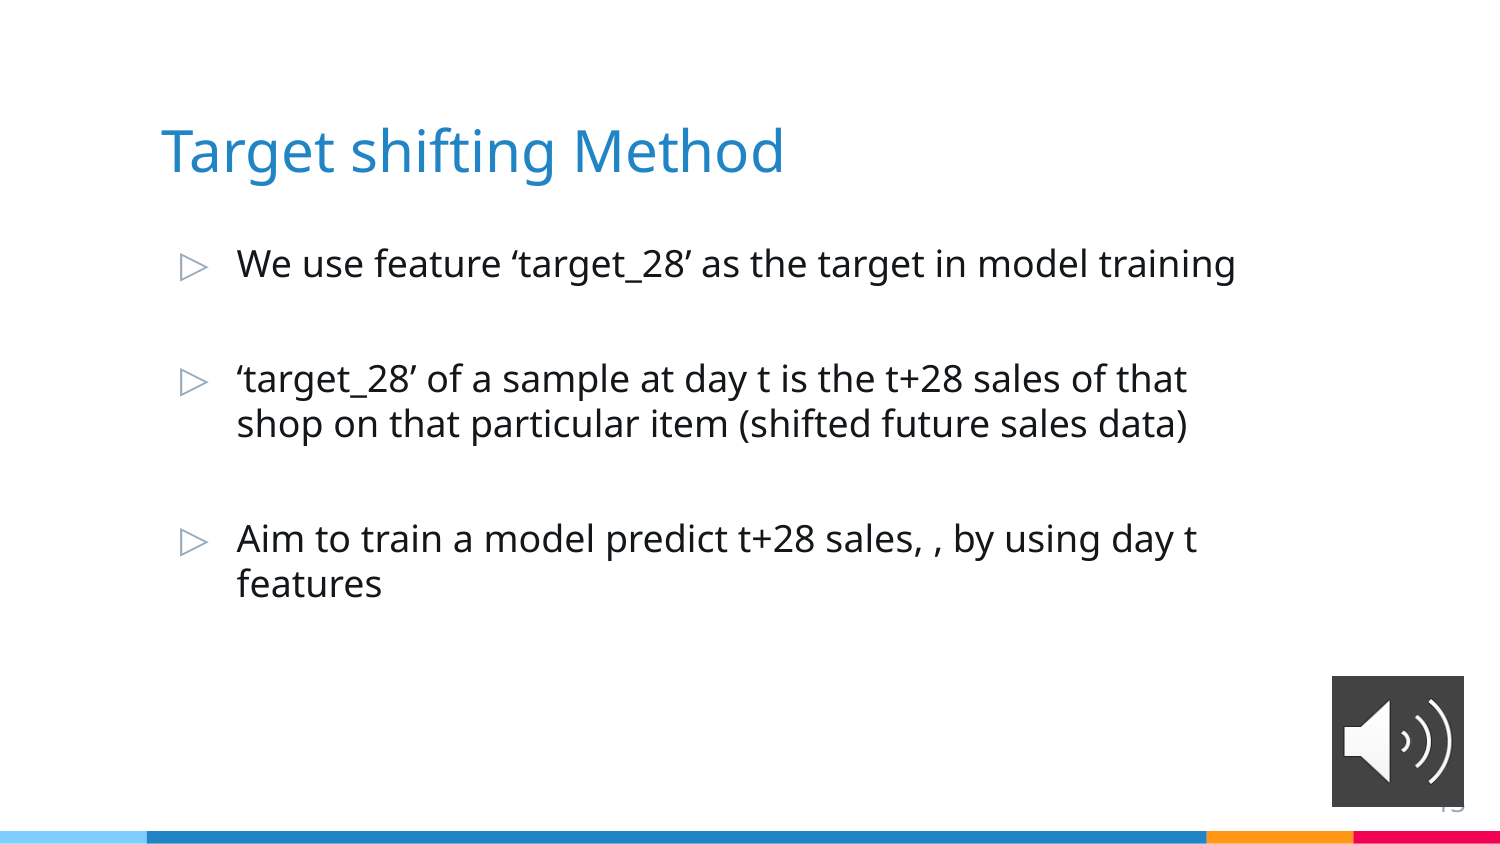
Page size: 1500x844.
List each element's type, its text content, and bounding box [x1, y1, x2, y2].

picture [1330, 674, 1465, 809]
slide_number 13 [1391, 770, 1482, 822]
title Target shifting Method [146, 58, 1207, 200]
